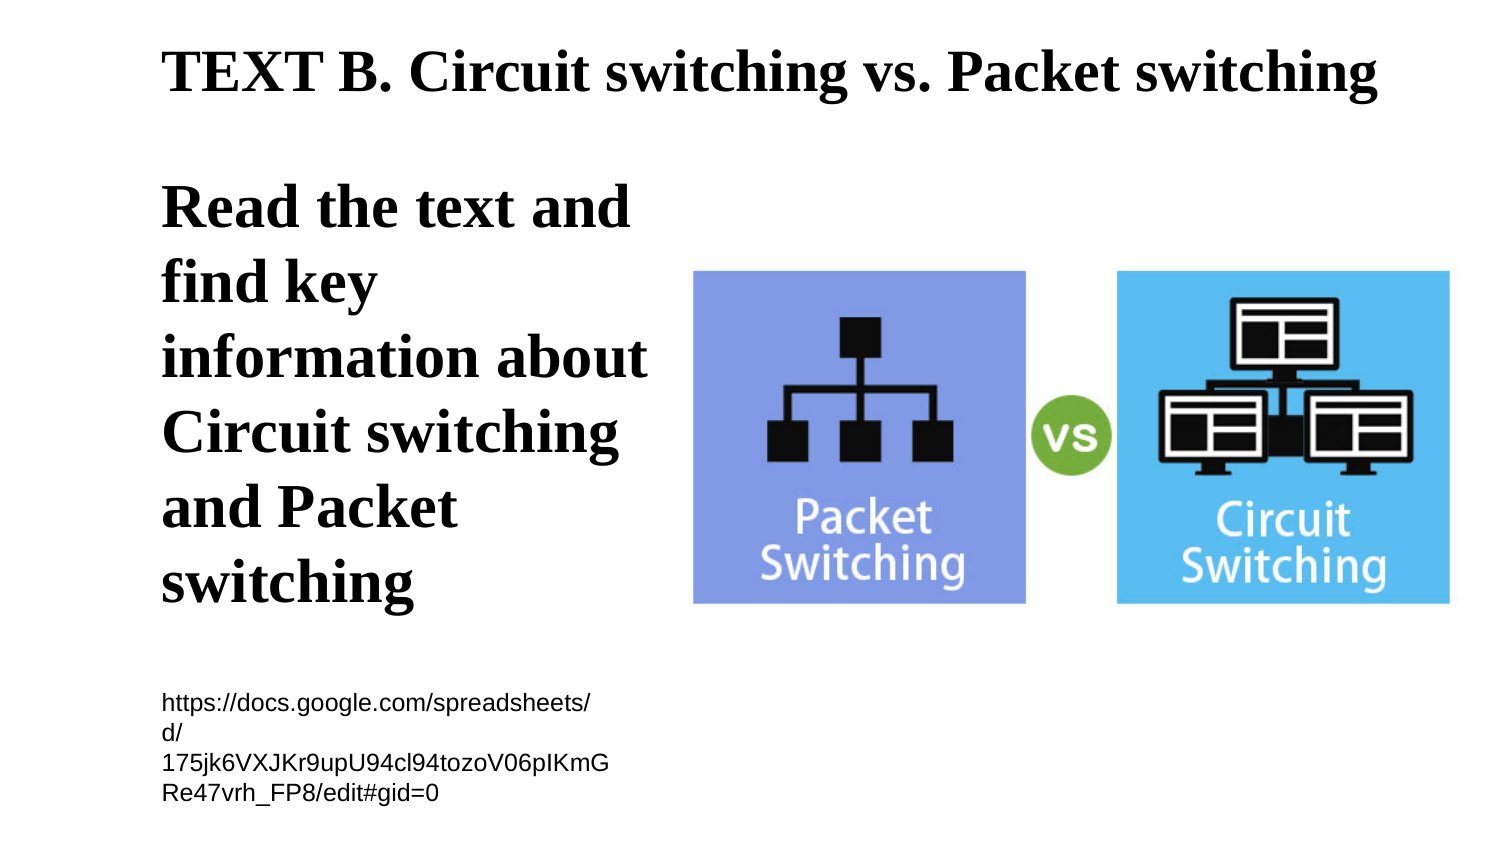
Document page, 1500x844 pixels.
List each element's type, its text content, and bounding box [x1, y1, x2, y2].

text_box https://docs.google.com/spreadsheets/d/175jk6VXJKr9upU94cl94tozoV06pIKmGRe47vrh_FP8/edit#gid=0 [146, 671, 639, 822]
picture [667, 246, 1475, 629]
title TEXT B. Circuit switching vs. Packet switching [146, 16, 1500, 119]
title Read the text and find key information about Circuit switching and Packet switching [146, 149, 689, 785]
